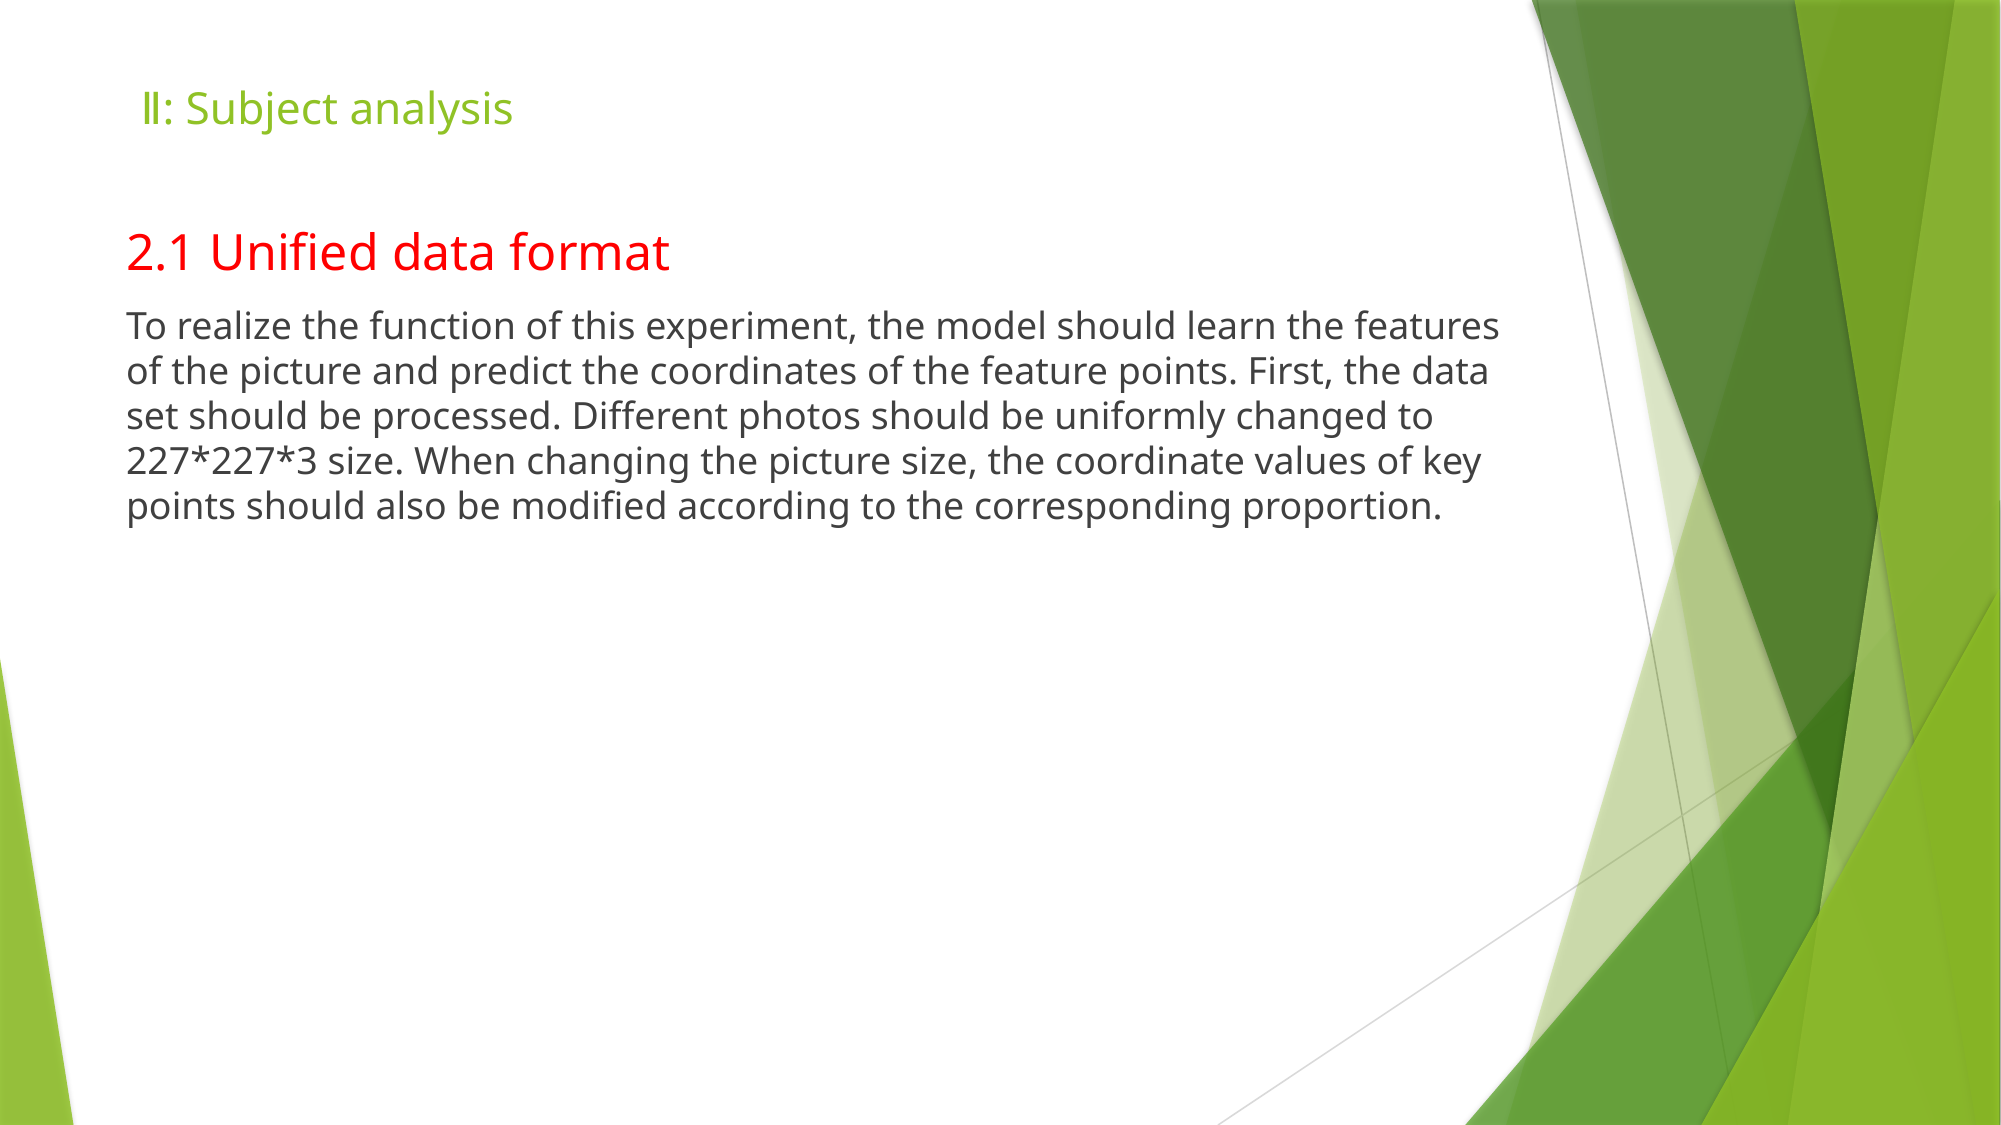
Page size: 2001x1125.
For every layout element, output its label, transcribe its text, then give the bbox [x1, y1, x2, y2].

list 2.1 Unified data format To realize the function of this experiment, the model should learn the features of the picture and predict the coordinates of the feature points. First, the data set should be processed. Different photos should be uniformly changed to 227*227*3 size. When changing the picture size, the coordinate values of key points should also be modified according to the corresponding proportion. [111, 213, 1522, 991]
title Ⅱ: Subject analysis [125, 72, 1522, 195]
